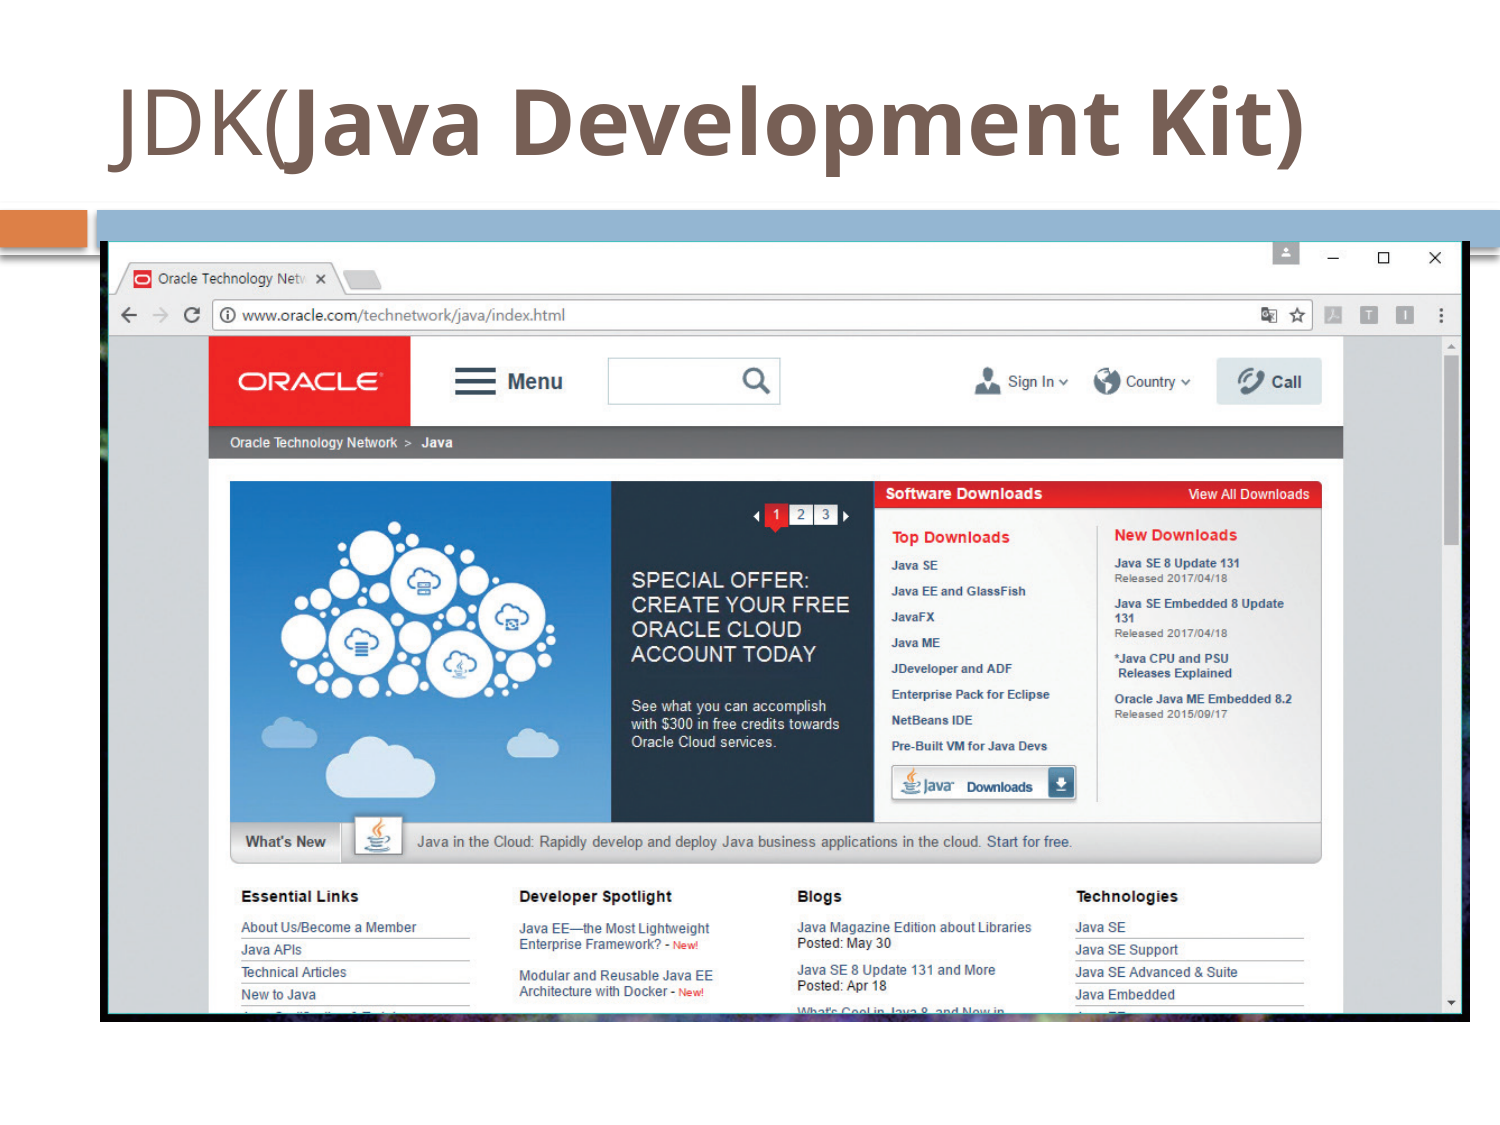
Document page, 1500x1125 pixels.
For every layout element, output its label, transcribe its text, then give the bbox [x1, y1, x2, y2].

picture [100, 240, 1471, 1022]
title JDK(Java Development Kit) [100, 37, 1438, 200]
